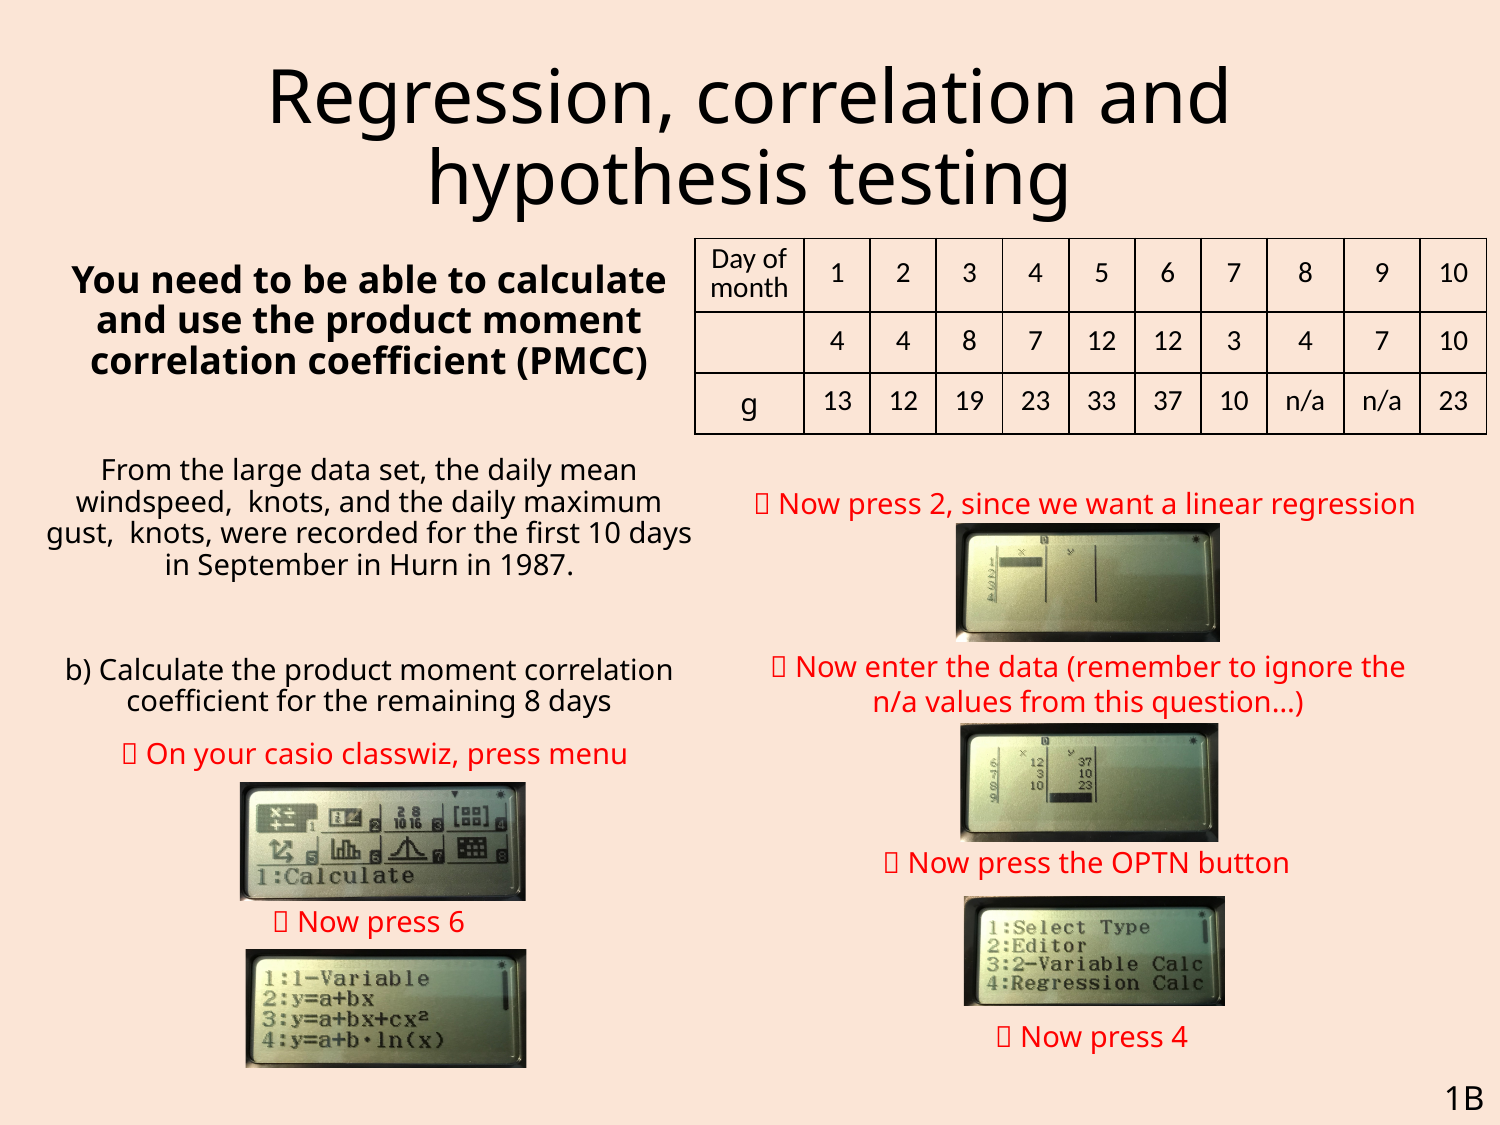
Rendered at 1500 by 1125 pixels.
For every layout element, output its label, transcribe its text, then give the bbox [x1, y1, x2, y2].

text_box  Now enter the data (remember to ignore the n/a values from this question…) [739, 640, 1438, 726]
text_box  On your casio classwiz, press menu [106, 728, 644, 778]
picture [963, 896, 1225, 1006]
picture [239, 782, 526, 901]
text_box  Now press the OPTN button [856, 837, 1317, 888]
picture [245, 949, 527, 1068]
title Regression, correlation and hypothesis testing [103, 30, 1397, 249]
text_box  Now press 6 [257, 901, 481, 946]
text_box  Now press 2, since we want a linear regression [738, 478, 1432, 528]
text_box 1B [1428, 1074, 1500, 1125]
picture [960, 723, 1219, 842]
picture [955, 523, 1220, 642]
text_box  Now press 4 [972, 1010, 1211, 1061]
